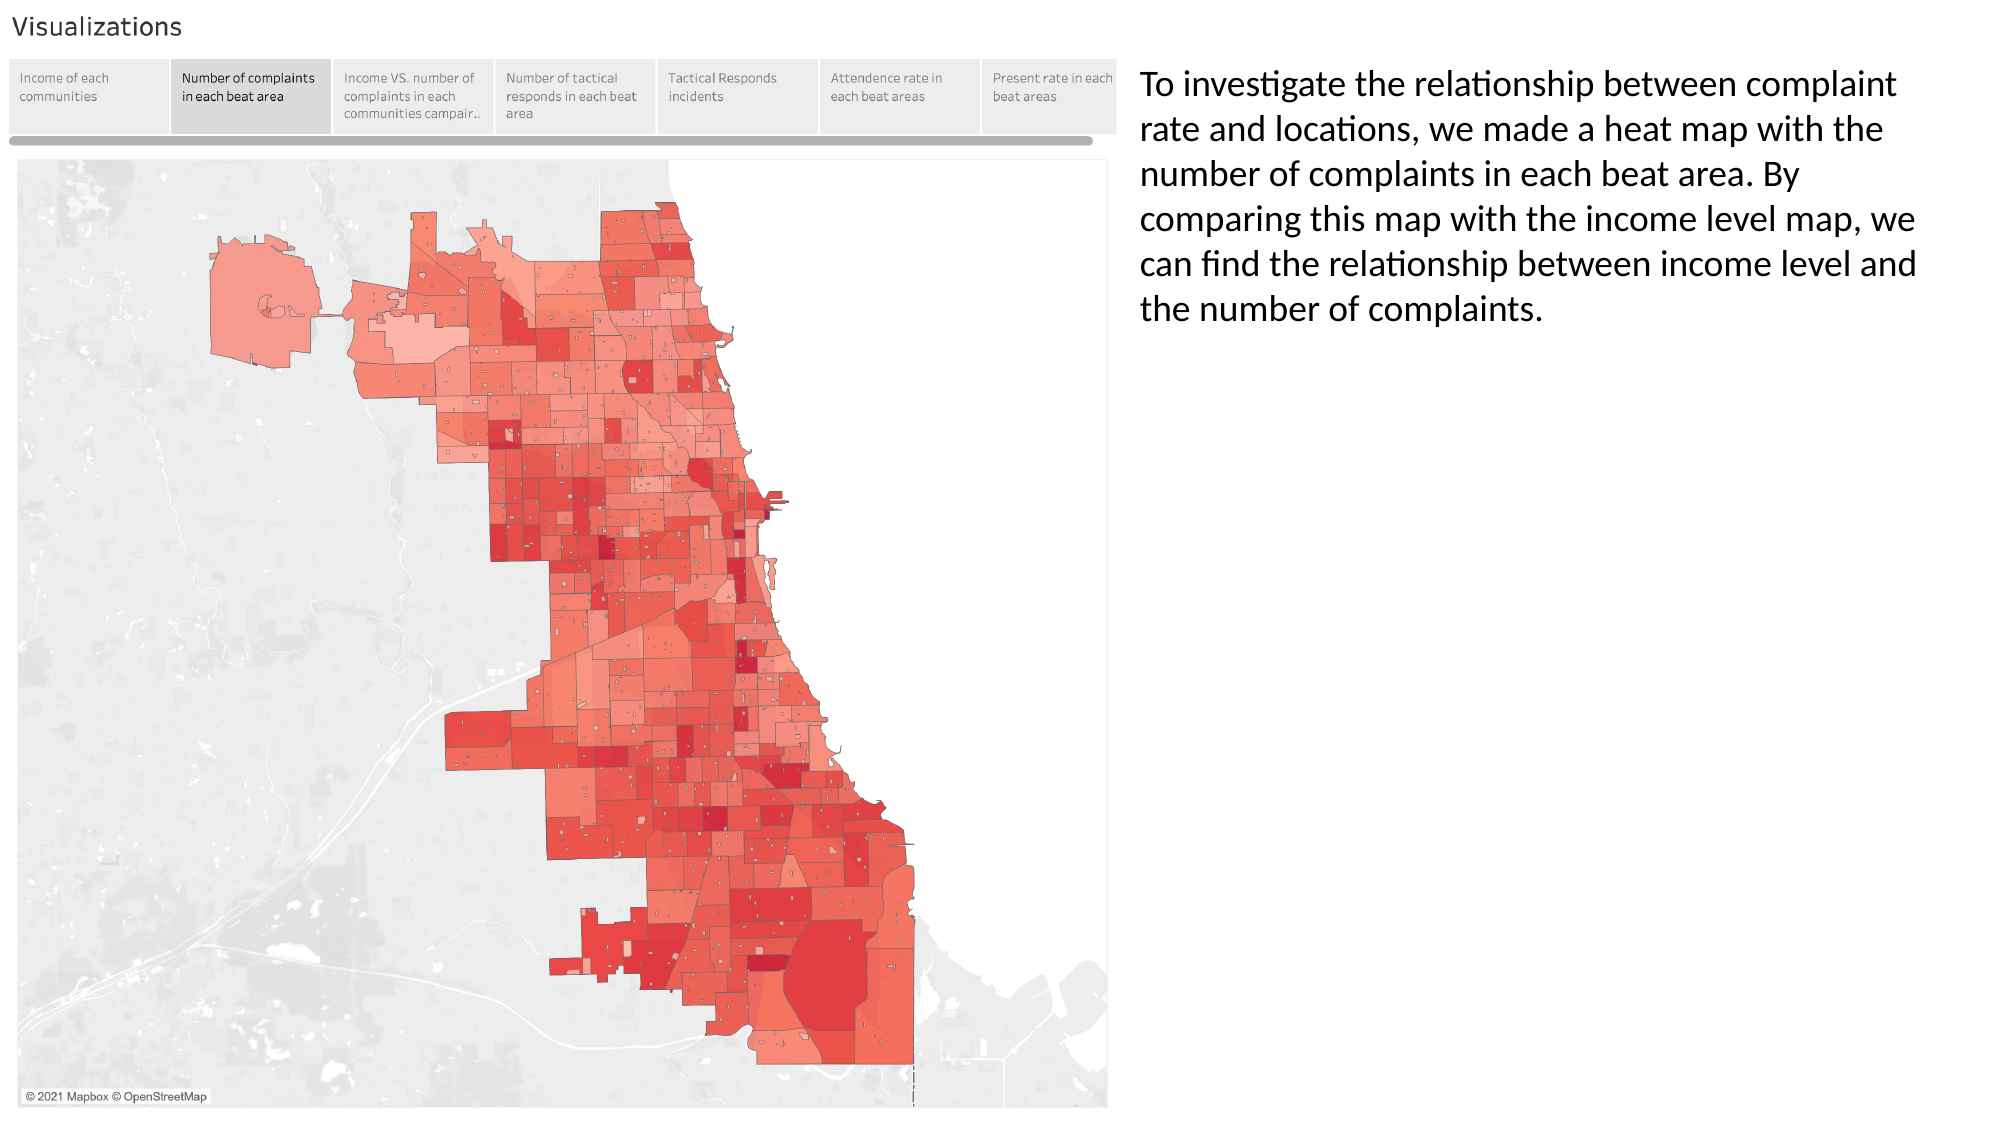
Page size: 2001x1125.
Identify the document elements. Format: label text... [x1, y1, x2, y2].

picture [0, 0, 1125, 1125]
text_box To investigate the relationship between complaint rate and locations, we made a heat map with the number of complaints in each beat area. By comparing this map with the income level map, we can find the relationship between income level and the number of complaints. [1125, 51, 1958, 336]
